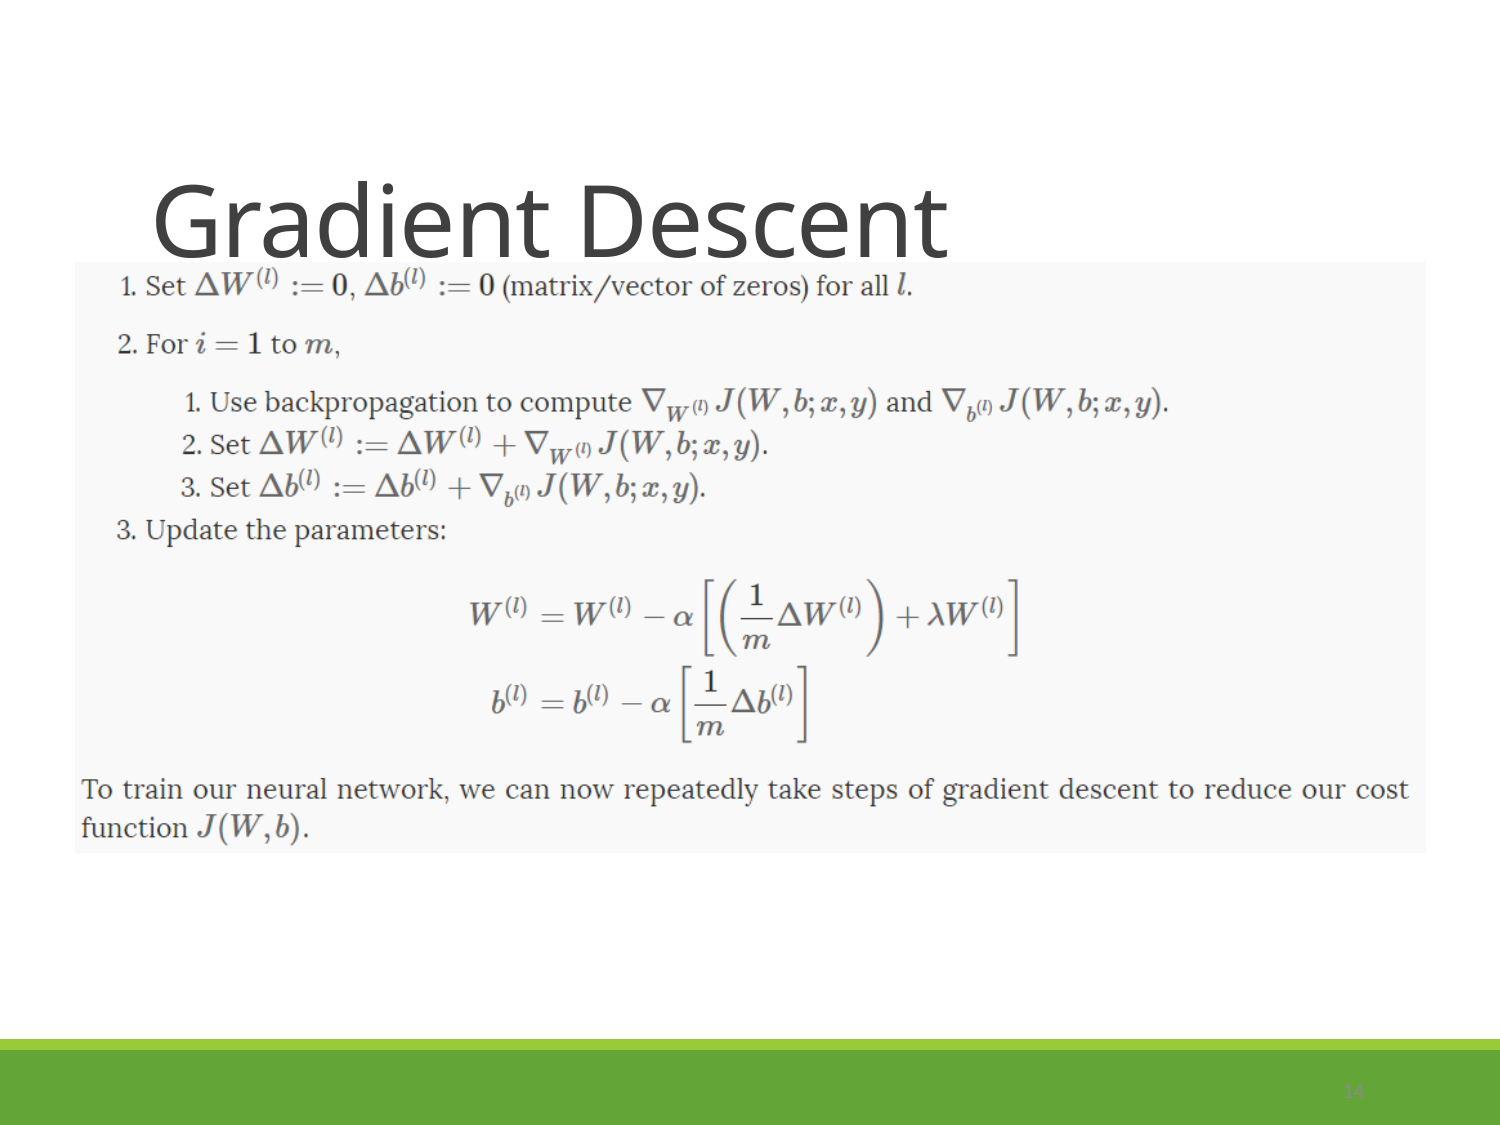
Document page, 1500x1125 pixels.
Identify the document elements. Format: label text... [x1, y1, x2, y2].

slide_number 14 [1218, 1059, 1380, 1120]
picture [74, 261, 1427, 853]
title Gradient Descent [135, 47, 1373, 259]
